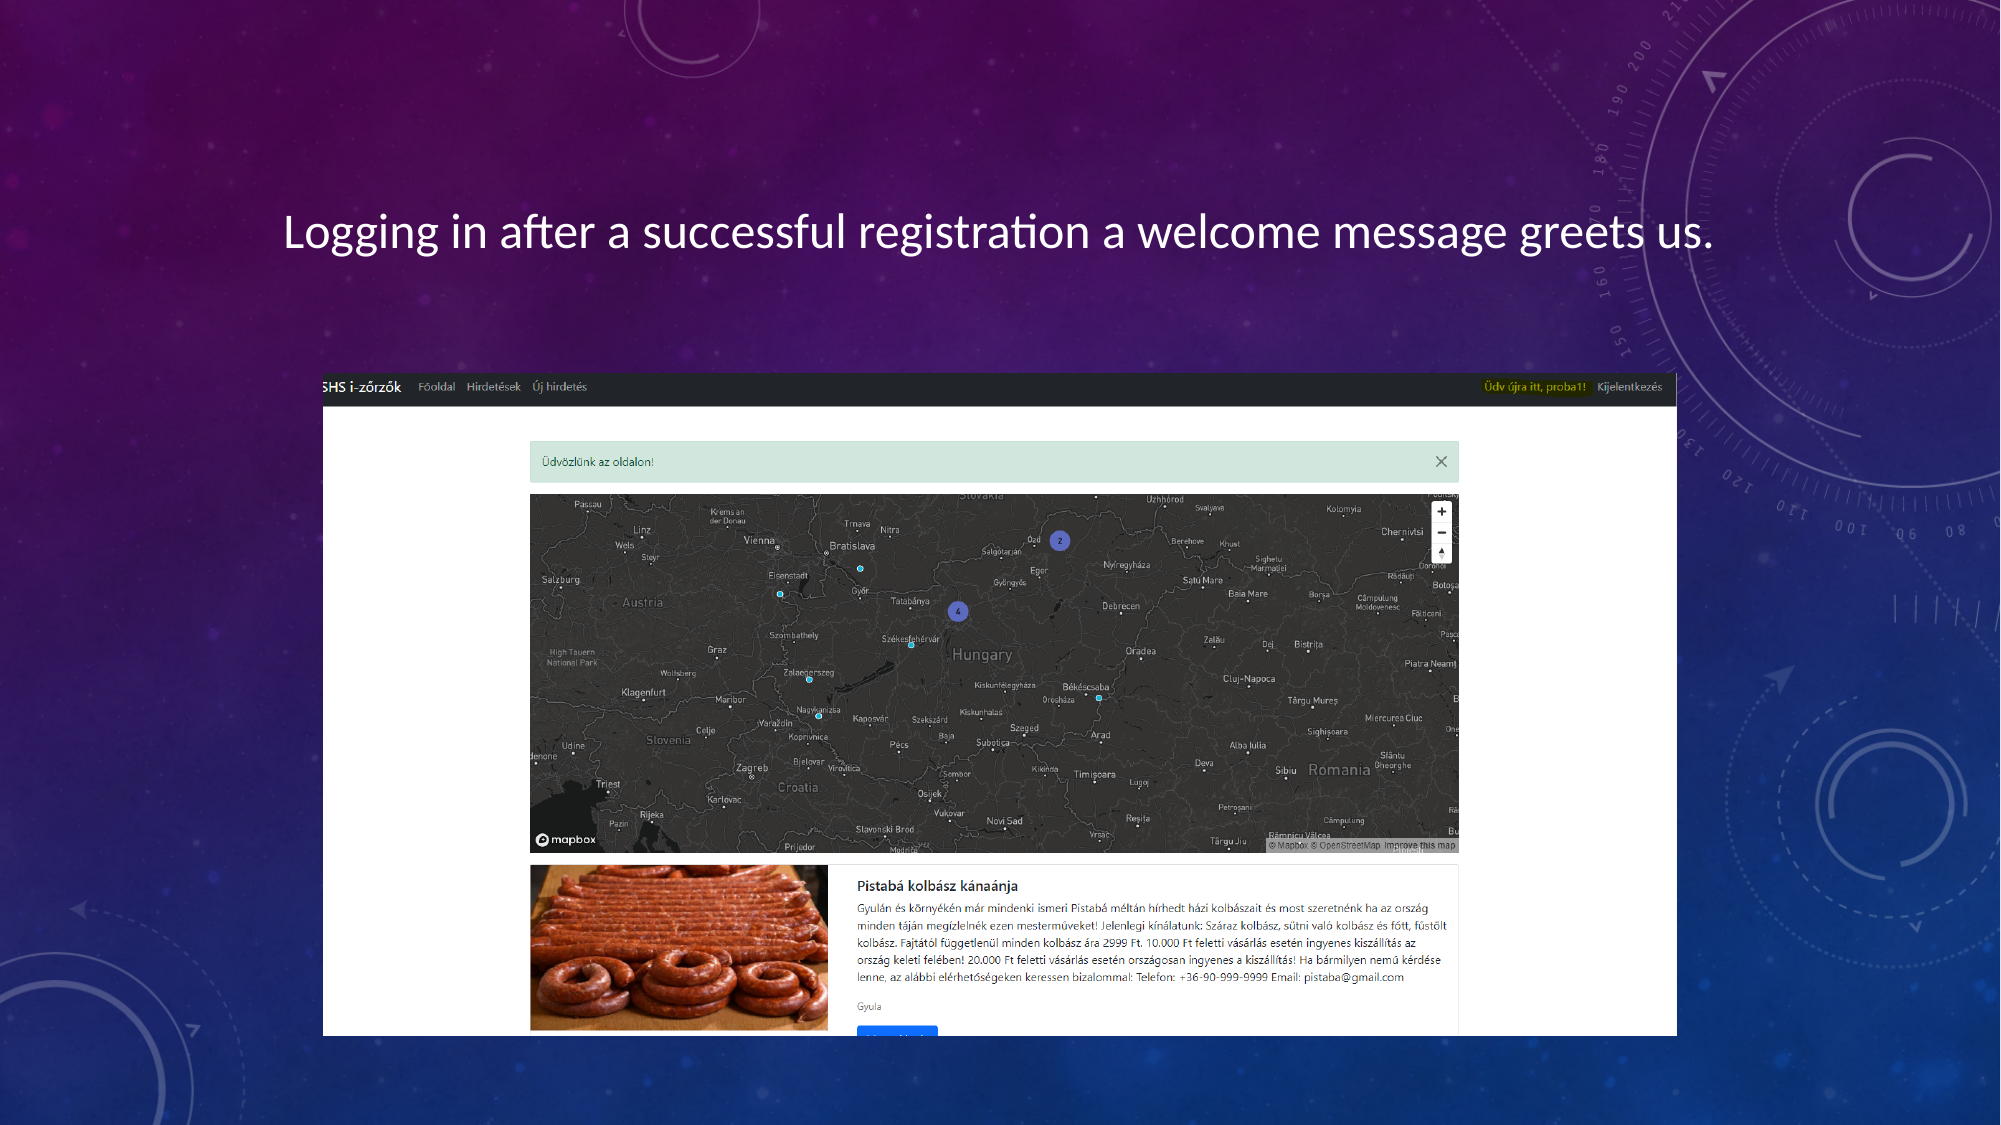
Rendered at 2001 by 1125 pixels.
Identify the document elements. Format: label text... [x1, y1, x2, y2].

picture [0, 0, 2001, 1125]
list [322, 373, 1678, 1037]
text_box Logging in after a successful registration a welcome message greets us. [268, 191, 1732, 266]
